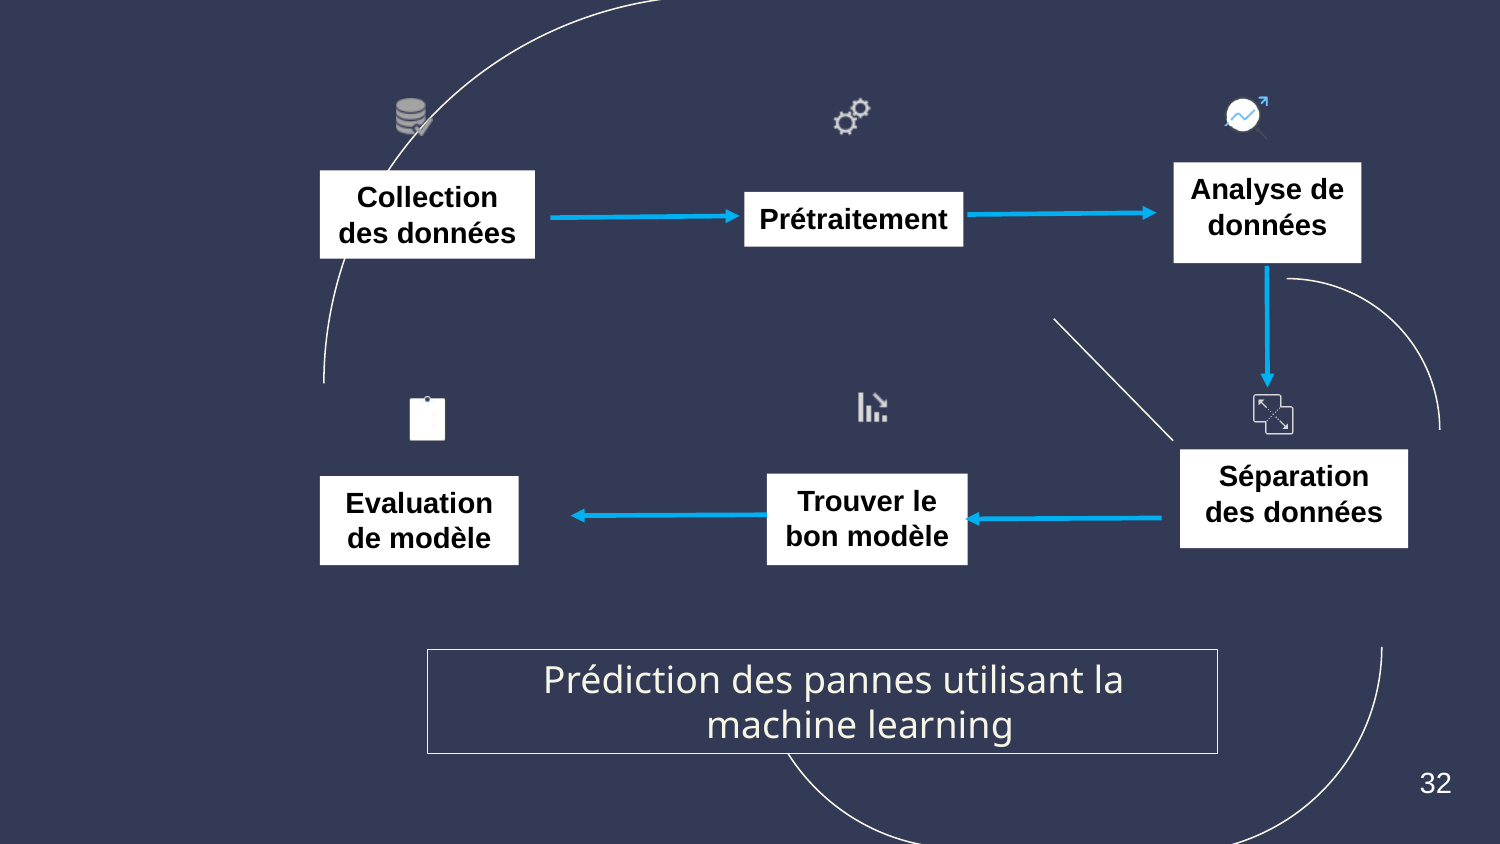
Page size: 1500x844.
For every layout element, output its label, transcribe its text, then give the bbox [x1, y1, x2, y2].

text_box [319, 95, 1409, 566]
text_box 32 [1404, 756, 1473, 807]
subtitle Prédiction des pannes utilisant la machine learning [427, 649, 1218, 754]
